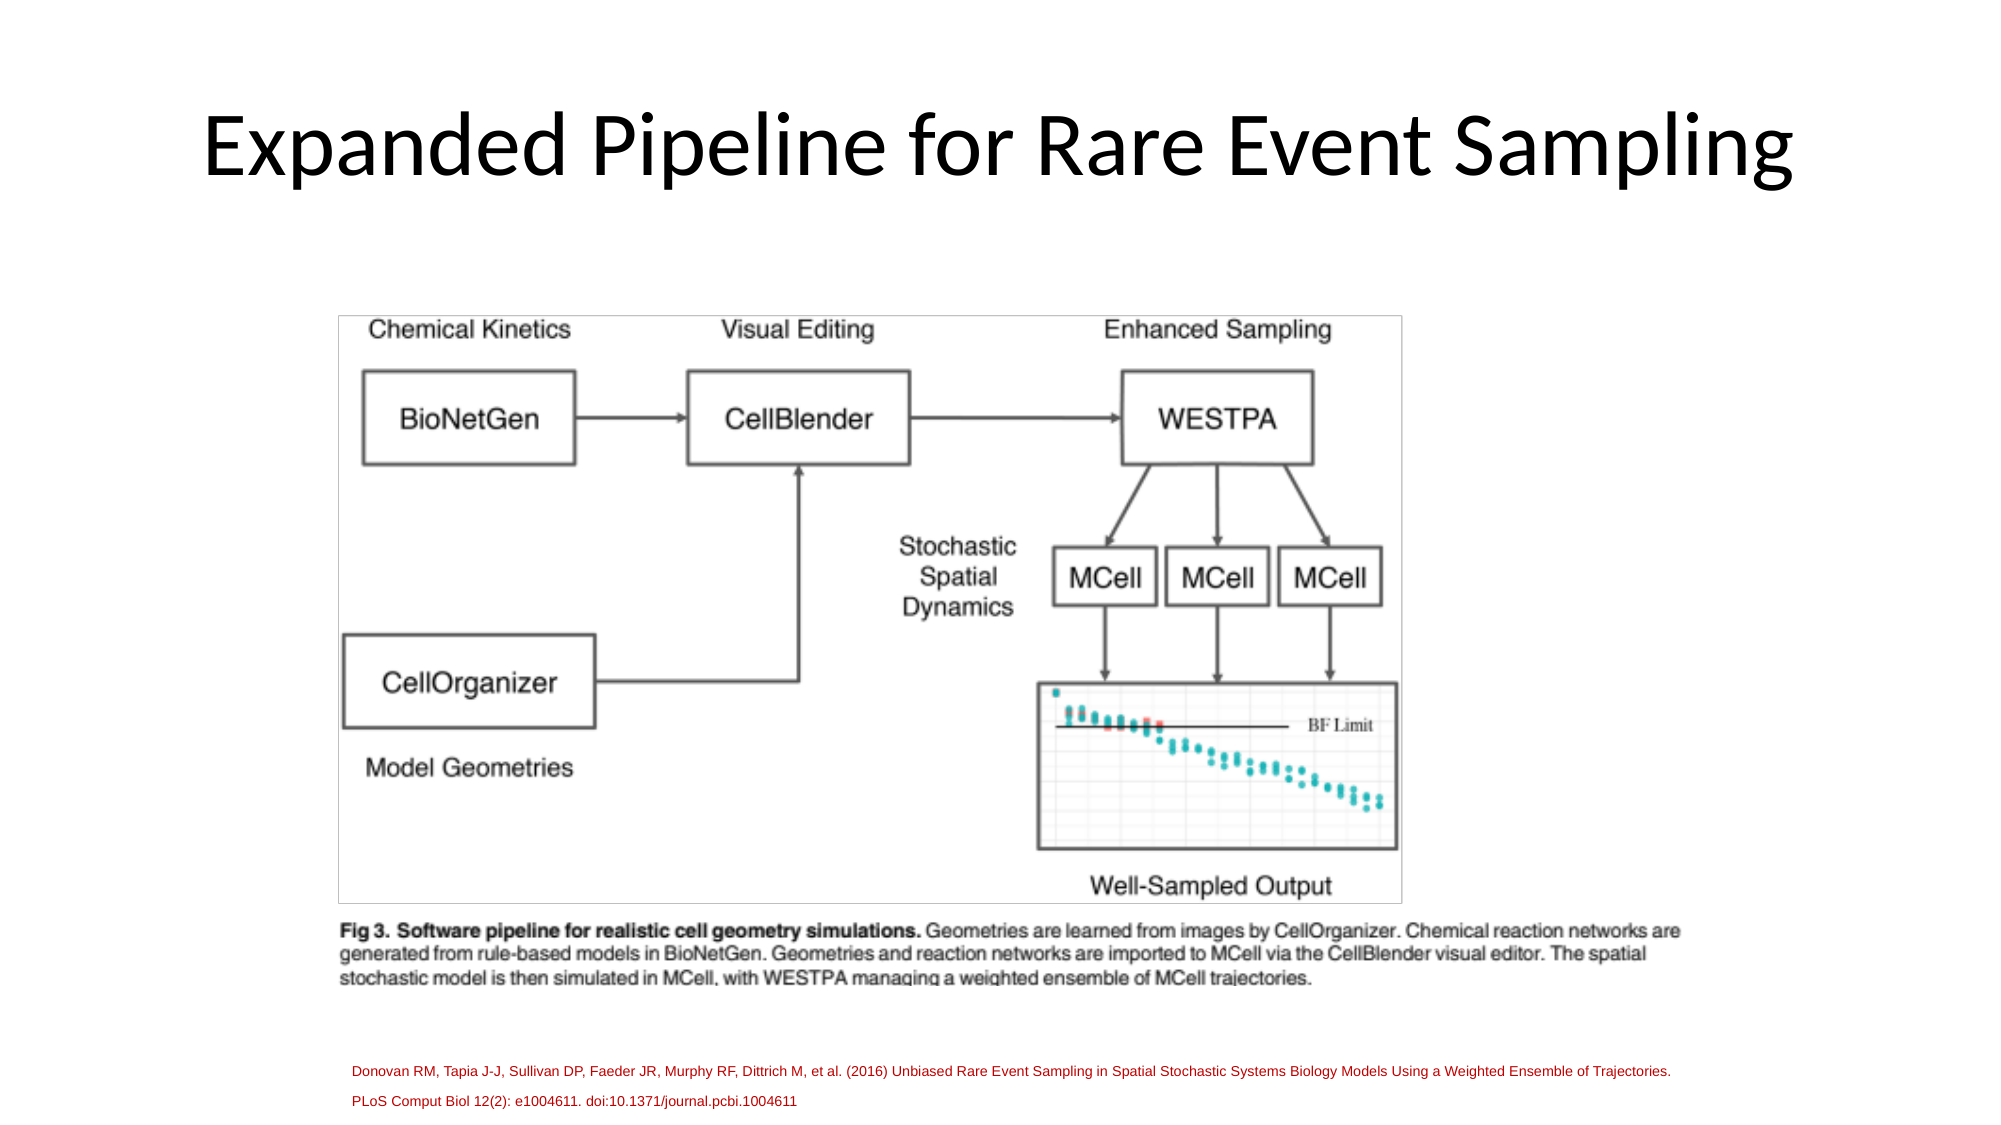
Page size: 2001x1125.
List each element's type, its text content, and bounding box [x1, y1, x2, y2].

picture [336, 300, 1684, 986]
text_box Donovan RM, Tapia J-J, Sullivan DP, Faeder JR, Murphy RF, Dittrich M, et al. (2016) Unbiased Rare Event Sampling in Spatial Stochastic Systems Biology Models Using a Weighted Ensemble of Trajectories. PLoS Comput Biol 12(2): e1004611. doi:10.1371/journal.pcbi.1004611 [337, 1052, 1703, 1125]
title Expanded Pipeline for Rare Event Sampling [99, 45, 1900, 233]
